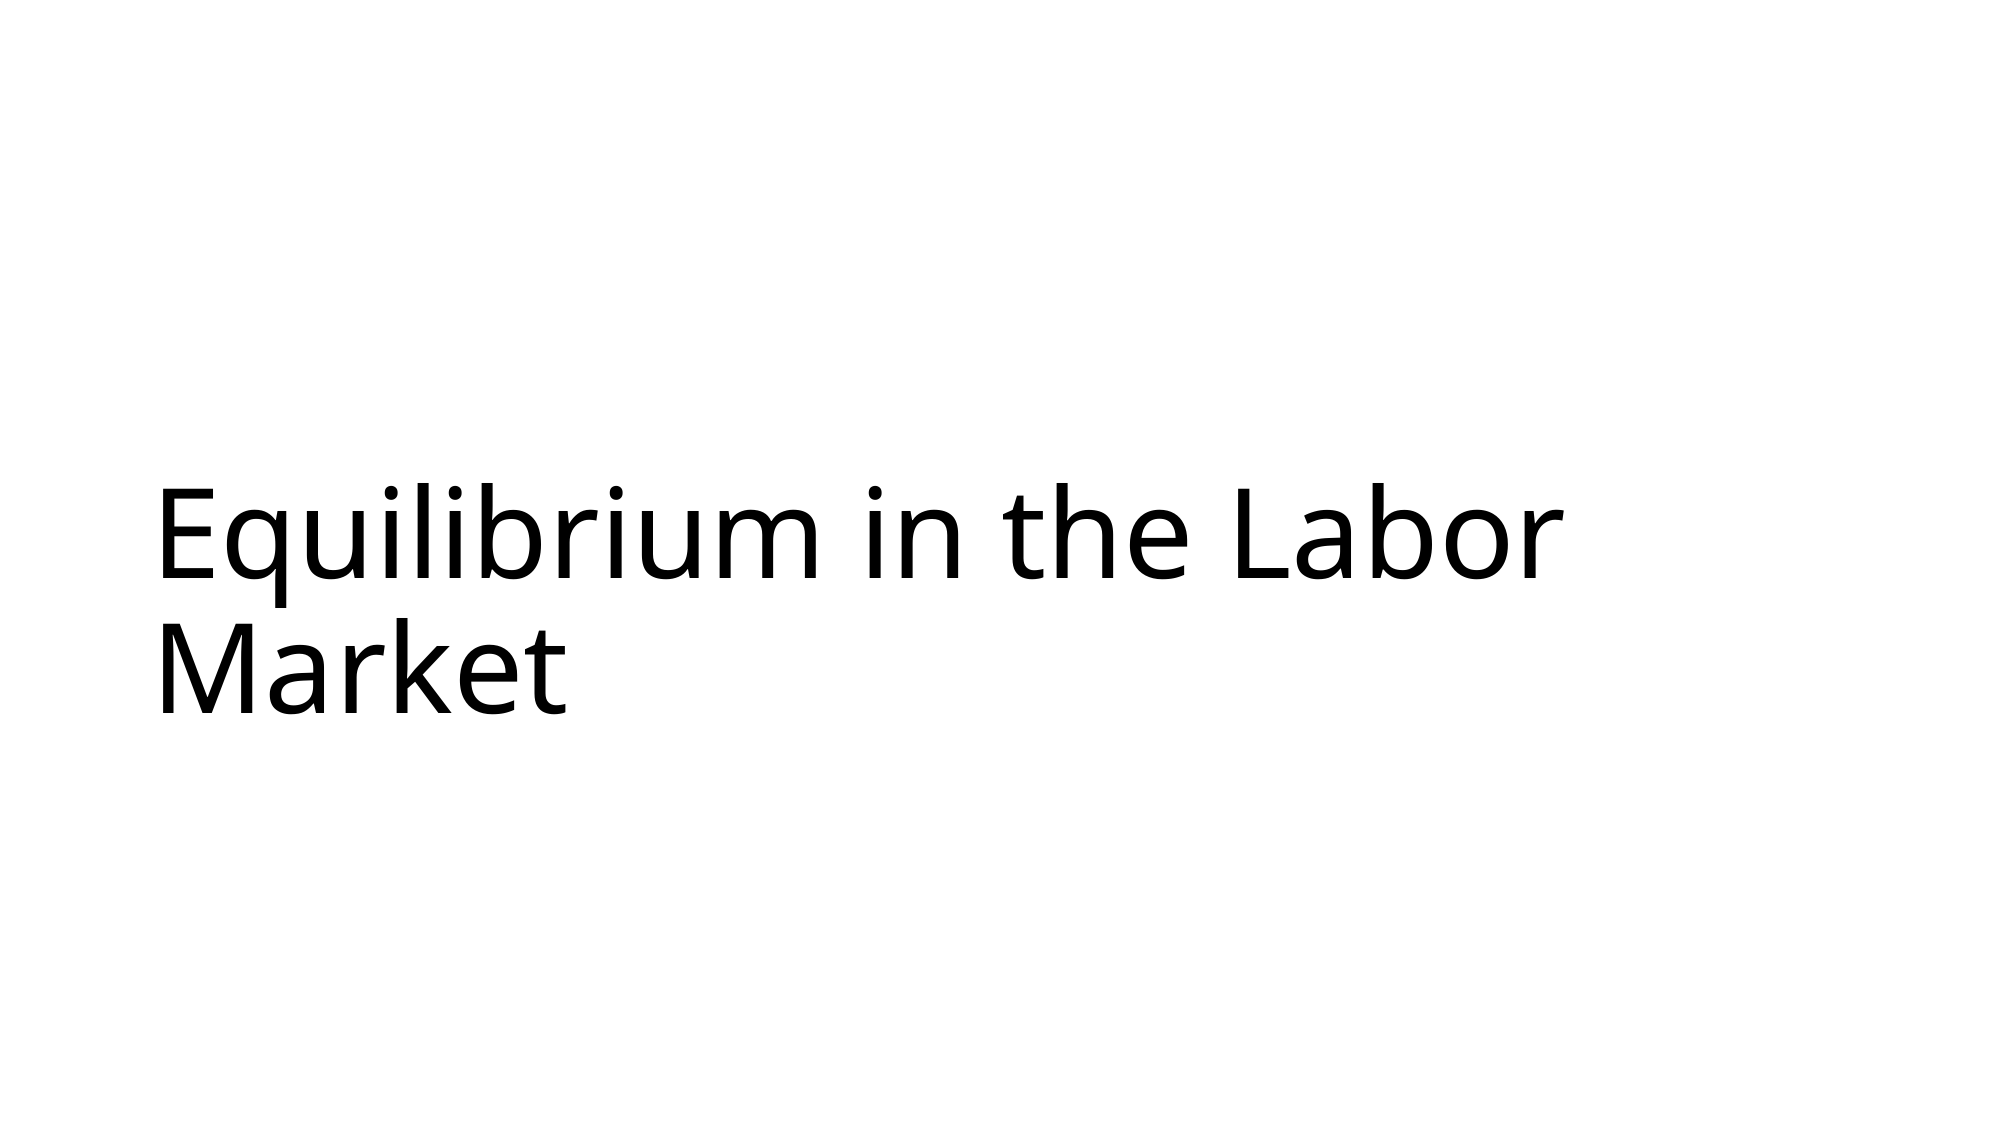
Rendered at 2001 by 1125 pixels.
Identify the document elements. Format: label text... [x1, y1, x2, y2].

title Equilibrium in the Labor Market [136, 280, 1862, 749]
